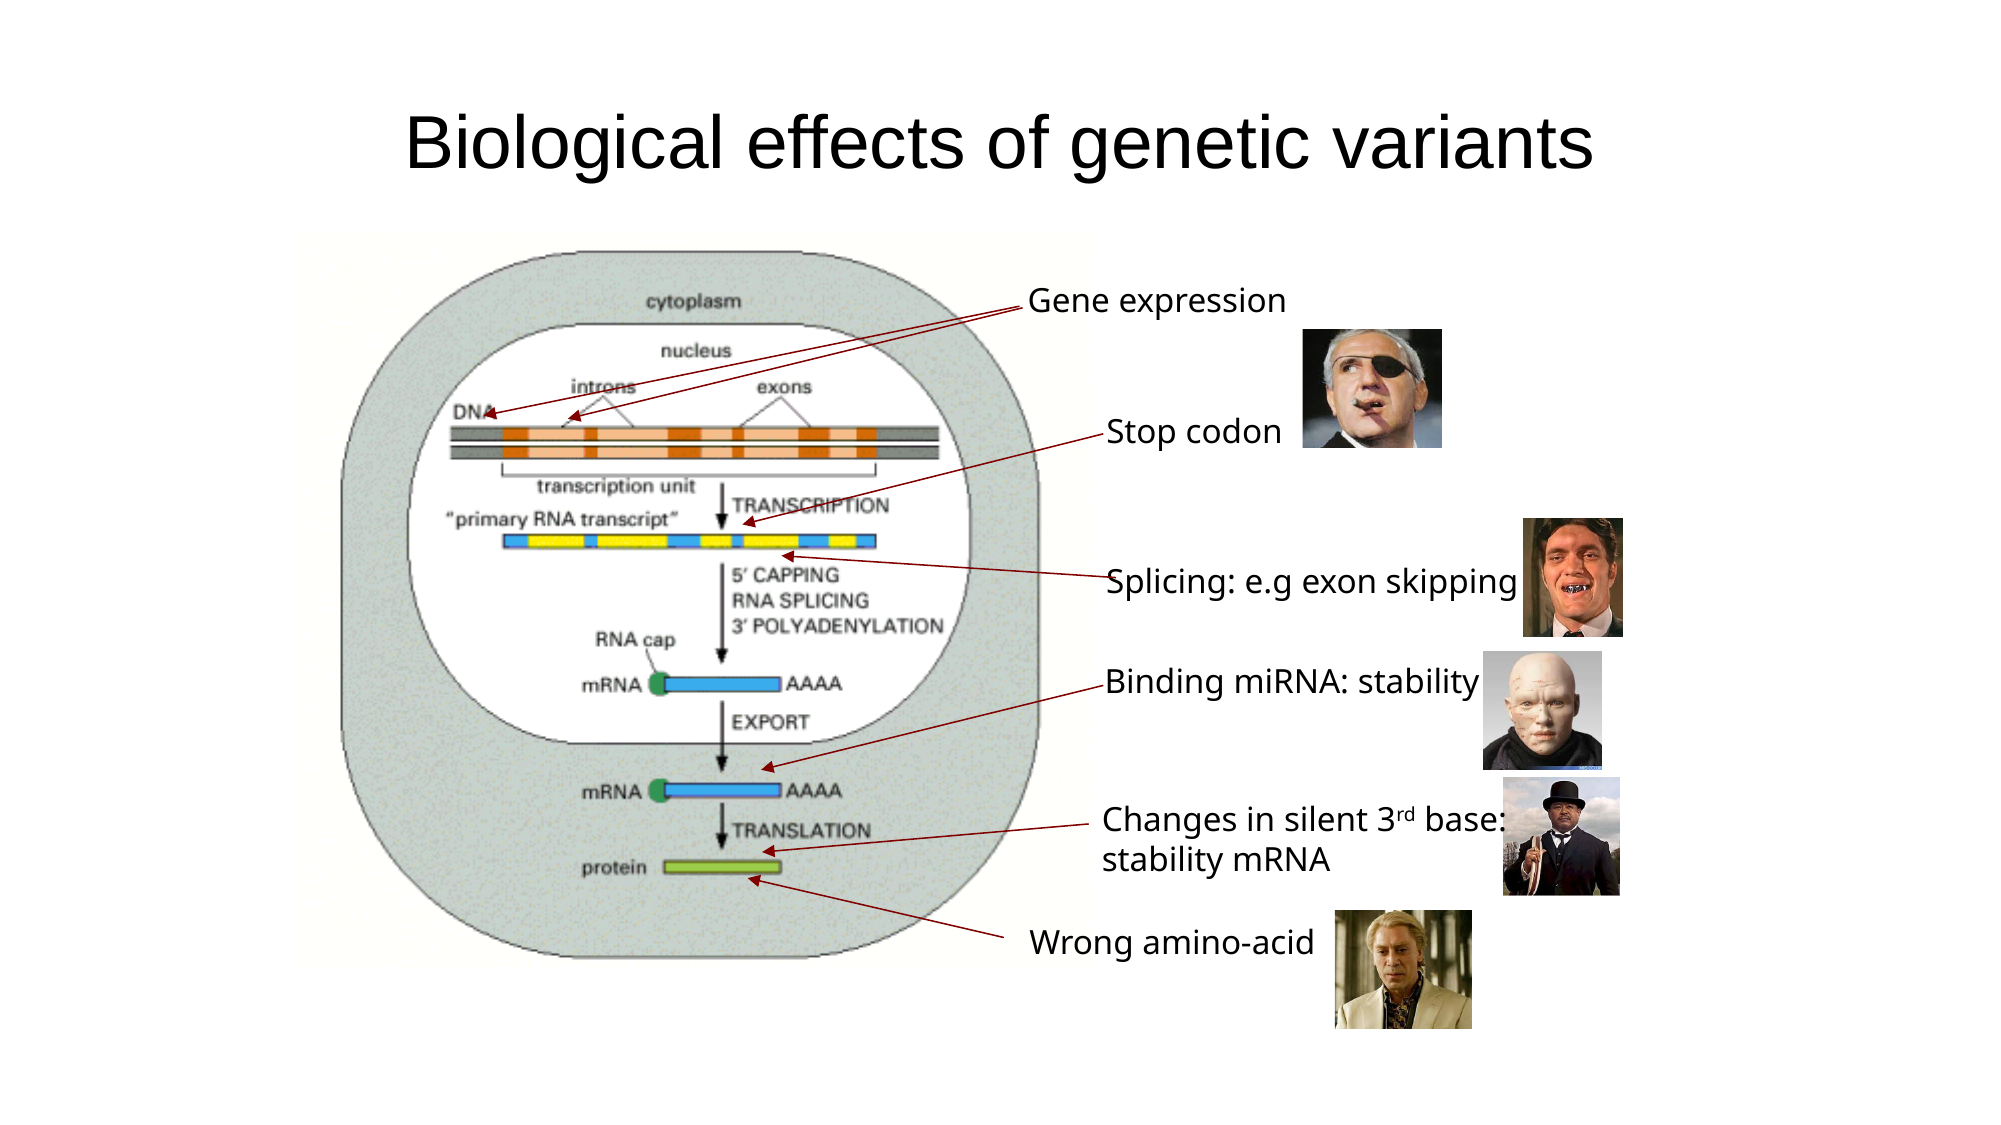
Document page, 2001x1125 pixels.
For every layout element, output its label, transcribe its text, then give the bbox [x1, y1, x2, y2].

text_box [293, 230, 1524, 970]
picture [1524, 518, 1623, 637]
title Biological effects of genetic variants [249, 45, 1750, 233]
picture [1524, 651, 1602, 770]
picture [1524, 777, 1620, 897]
picture [1334, 970, 1473, 1029]
